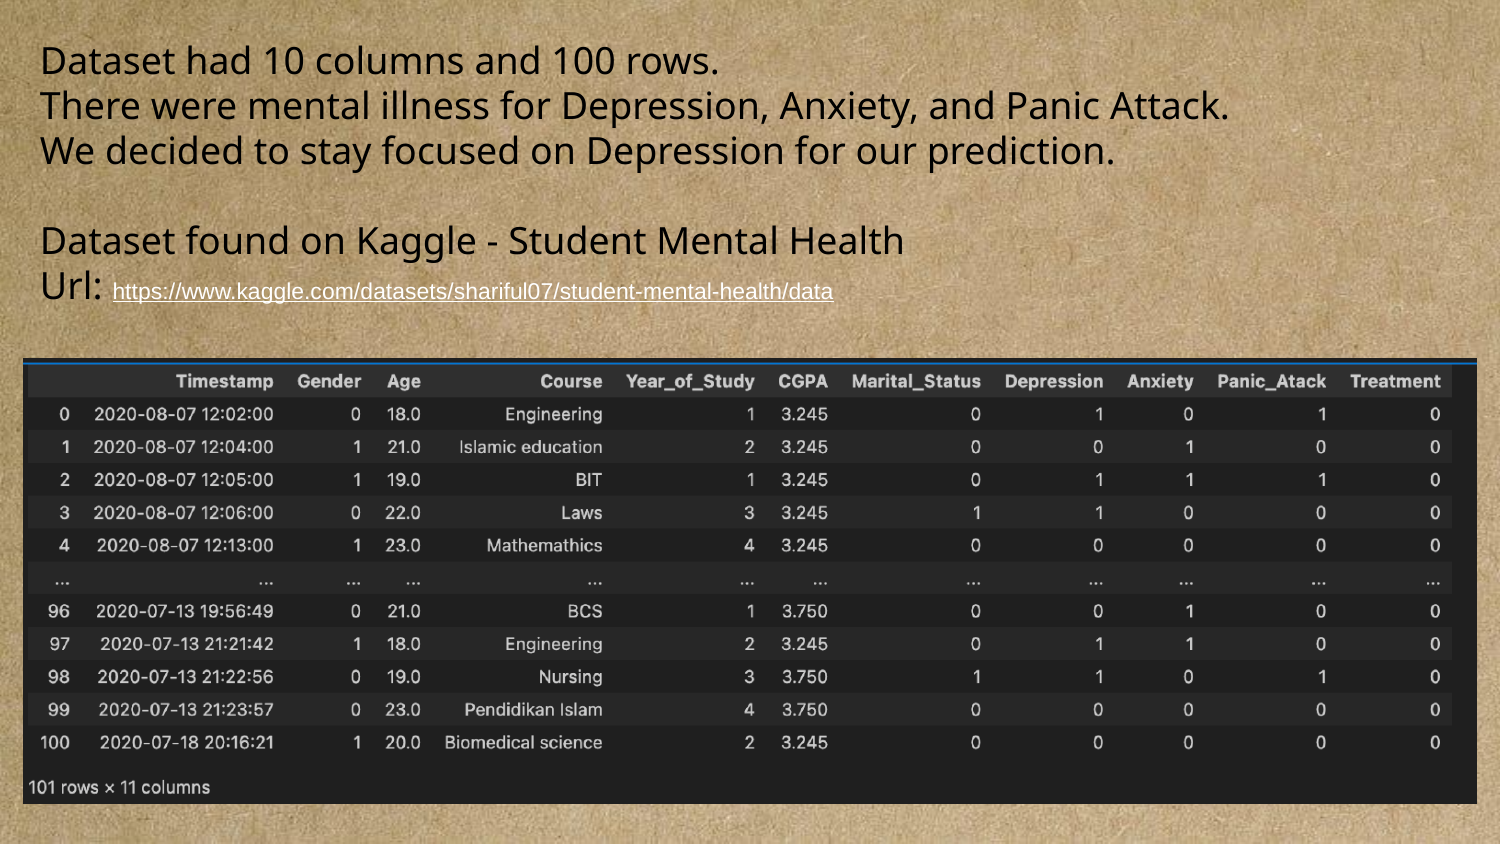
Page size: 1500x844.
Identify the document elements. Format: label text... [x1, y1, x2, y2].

text_box Dataset had 10 columns and 100 rows. There were mental illness for Depression, Anxiety, and Panic Attack. We decided to stay focused on Depression for our prediction. Dataset found on Kaggle - Student Mental Health Url: https://www.kaggle.com/datasets/shariful07/student-mental-health/data [24, 22, 1417, 356]
picture [0, 0, 1500, 844]
